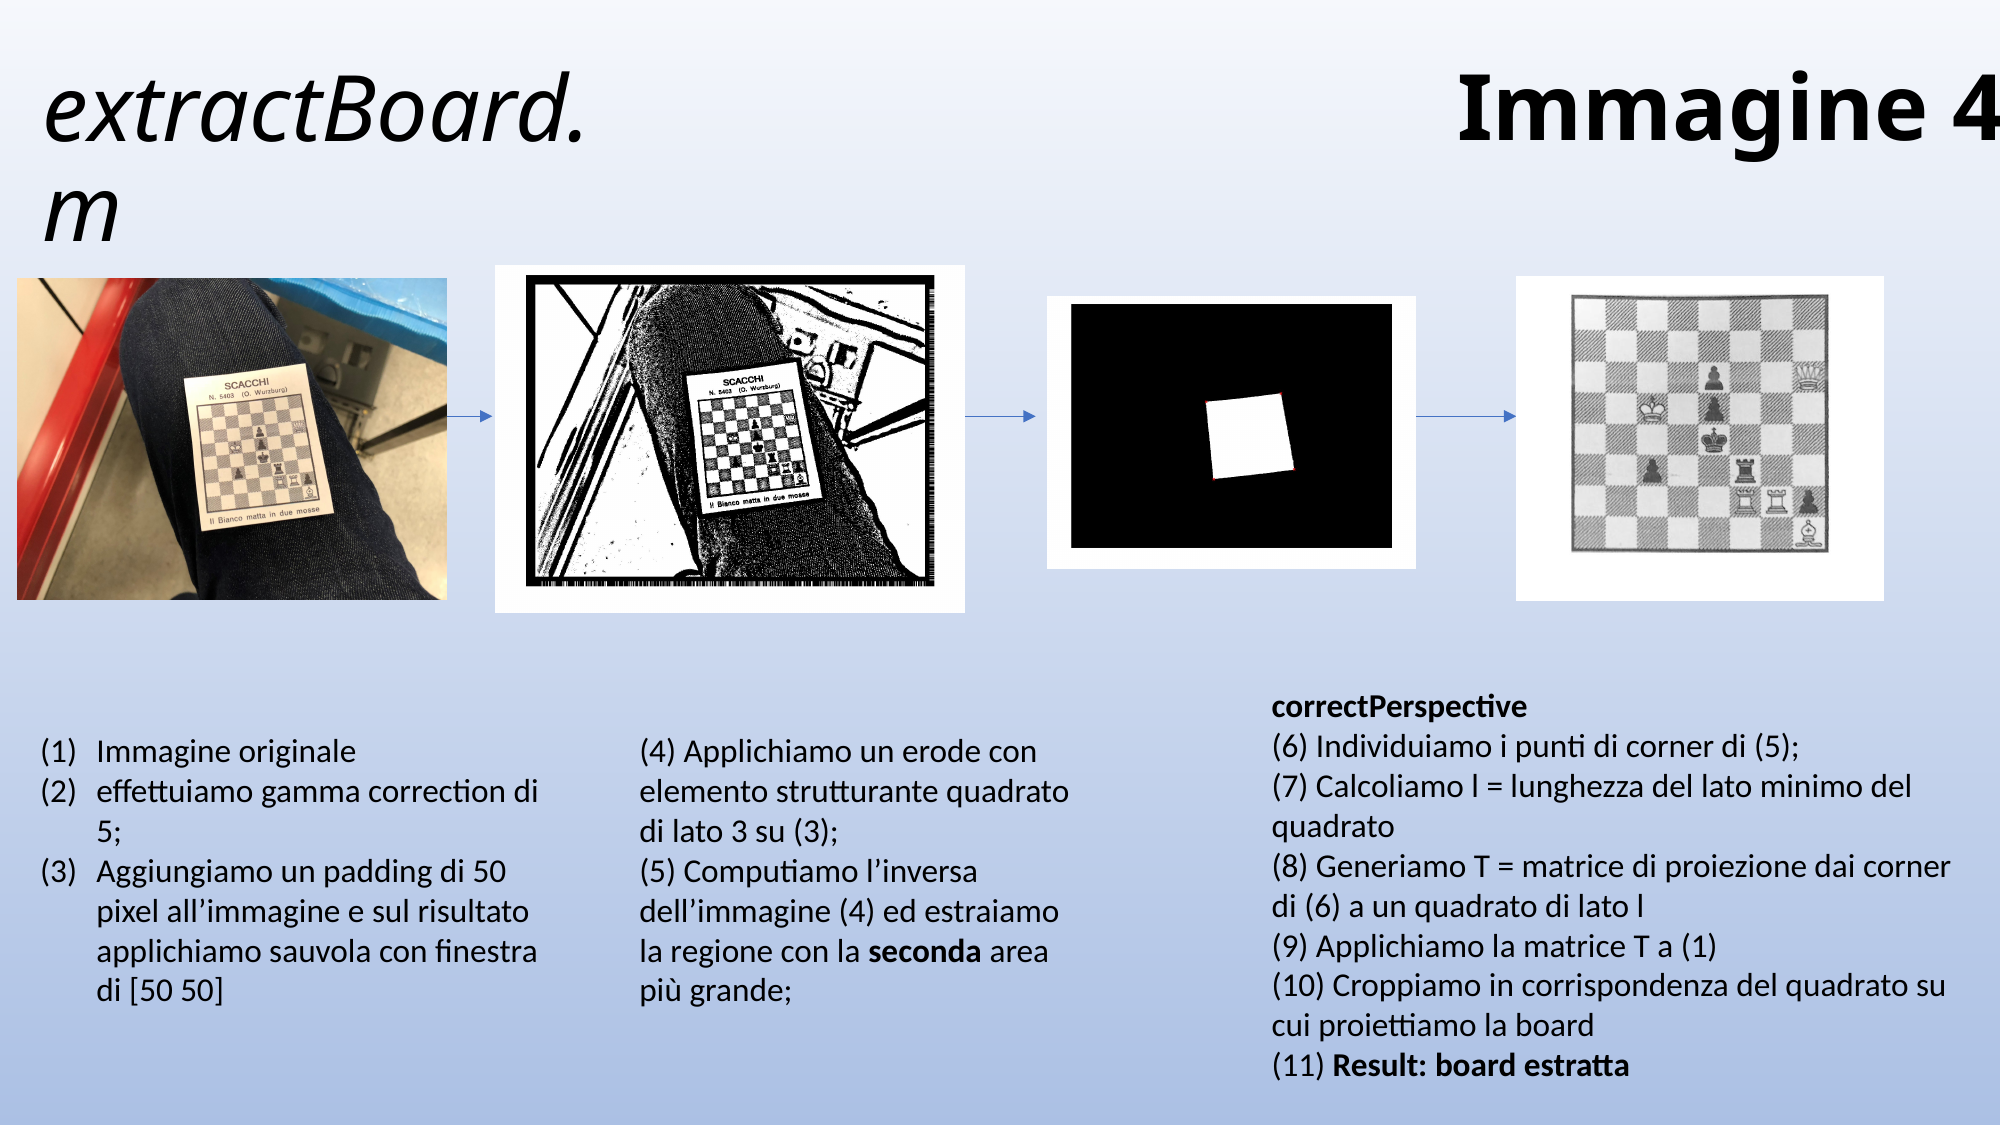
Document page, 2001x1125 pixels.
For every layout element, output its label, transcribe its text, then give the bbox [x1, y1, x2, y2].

text_box (4) Applichiamo un erode con elemento strutturante quadrato di lato 3 su (3); (5) Computiamo l’inversa dell’immagine (4) ed estraiamo la regione con la seconda area più grande; [624, 721, 1097, 1125]
picture [495, 265, 965, 613]
text_box extractBoard.m [27, 53, 655, 271]
picture [1047, 296, 1416, 569]
text_box correctPerspective (6) Individuiamo i punti di corner di (5); (7) Calcoliamo l = lunghezza del lato minimo del quadrato (8) Generiamo T = matrice di proiezione dai corner di (6) a un quadrato di lato l (9) Applichiamo la matrice T a (1) (10) Croppiamo in corrispondenza del quadrato su cui proiettiamo la board (11) Result: board estratta [1256, 676, 1982, 1091]
text_box Immagine originale effettuiamo gamma correction di 5; Aggiungiamo un padding di 50 pixel all’immagine e sul risultato applichiamo sauvola con finestra di [50 50] [25, 721, 557, 1016]
picture [1516, 276, 1884, 601]
picture [17, 278, 447, 601]
title Immagine 48 [1442, 1, 2000, 220]
